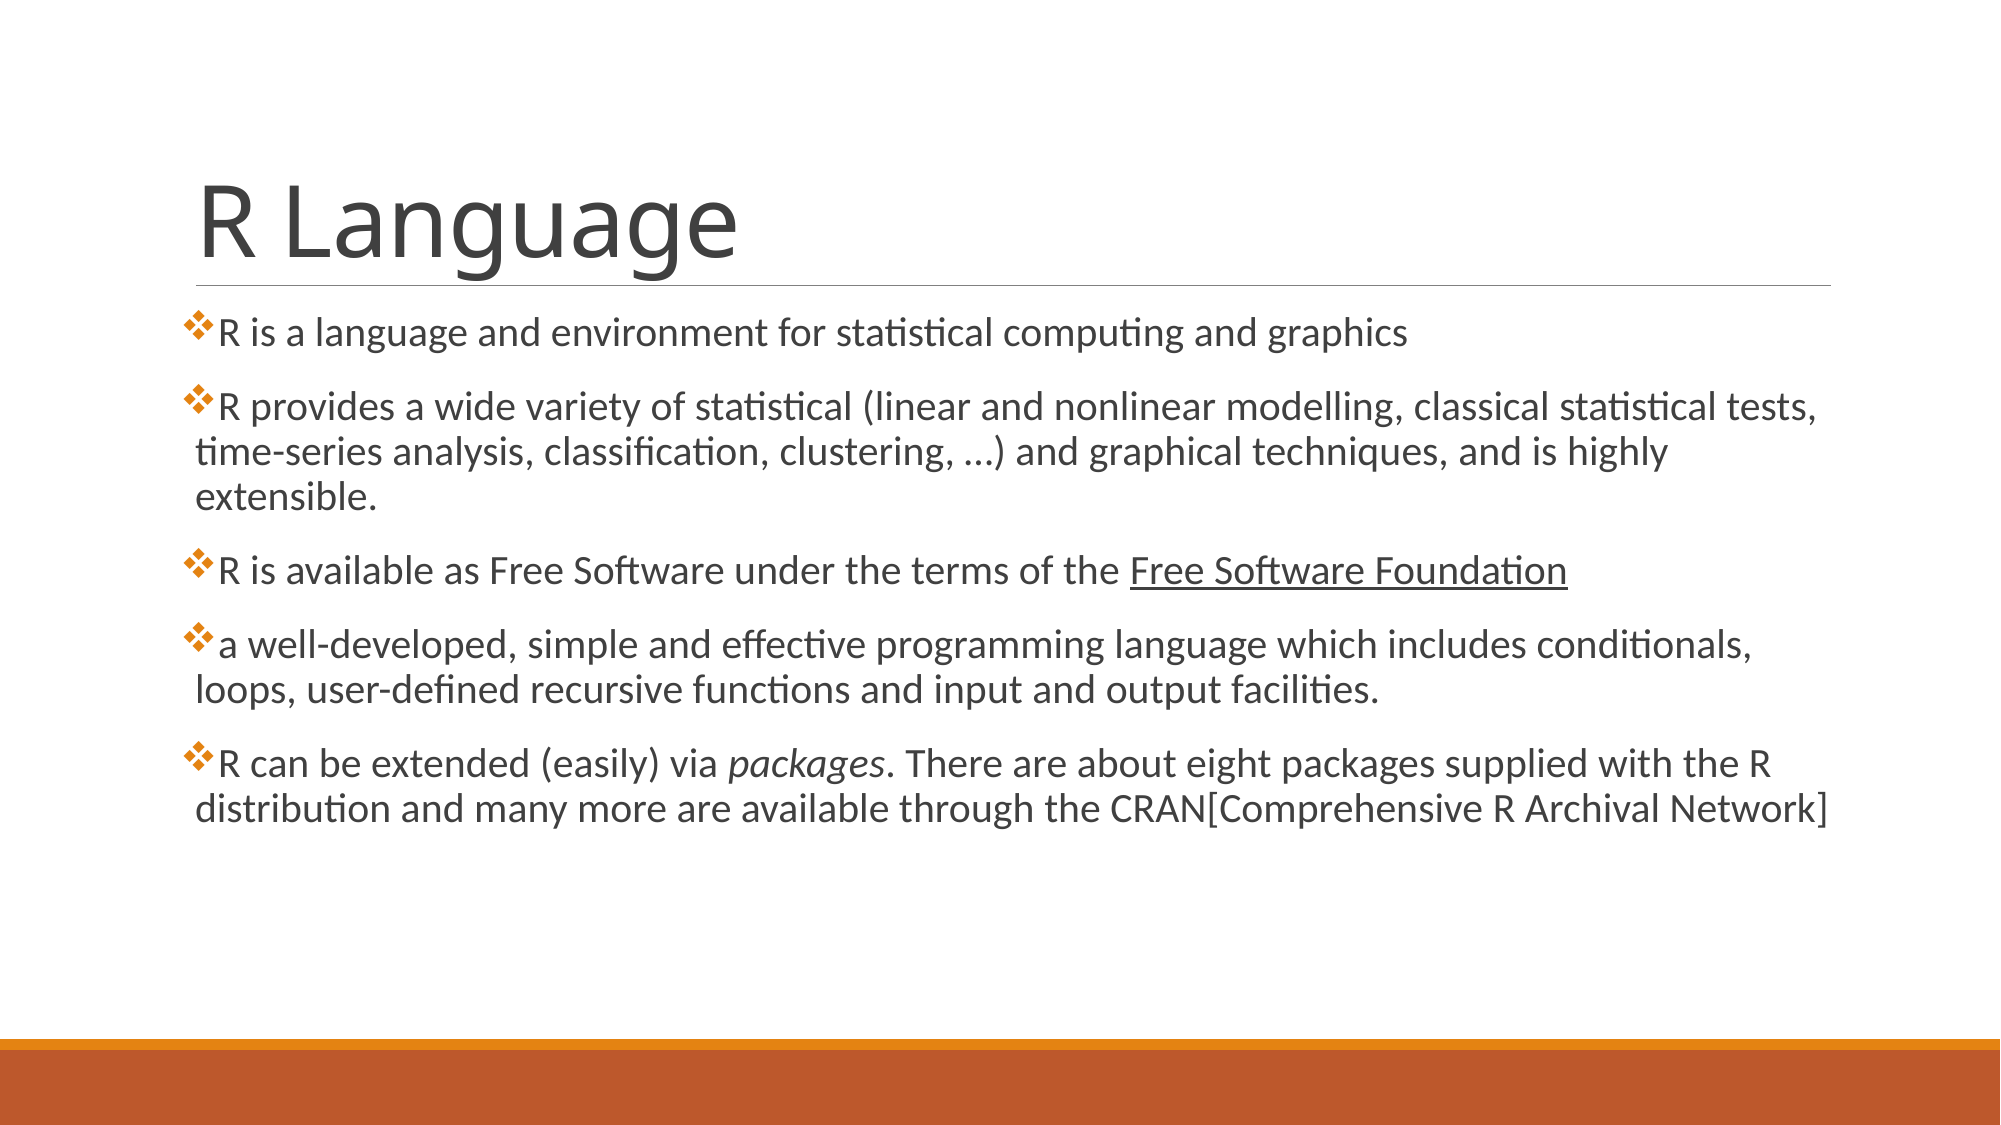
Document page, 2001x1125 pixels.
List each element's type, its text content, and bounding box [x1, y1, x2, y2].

list R is a language and environment for statistical computing and graphics R provides a wide variety of statistical (linear and nonlinear modelling, classical statistical tests, time-series analysis, classification, clustering, …) and graphical techniques, and is highly extensible. R is available as Free Software under the terms of the Free Software Foundation a well-developed, simple and effective programming language which includes conditionals, loops, user-defined recursive functions and input and output facilities. R can be extended (easily) via packages. There are about eight packages supplied with the R distribution and many more are available through the CRAN[Comprehensive R Archival Network] [180, 302, 1830, 963]
title R Language [180, 47, 1830, 285]
